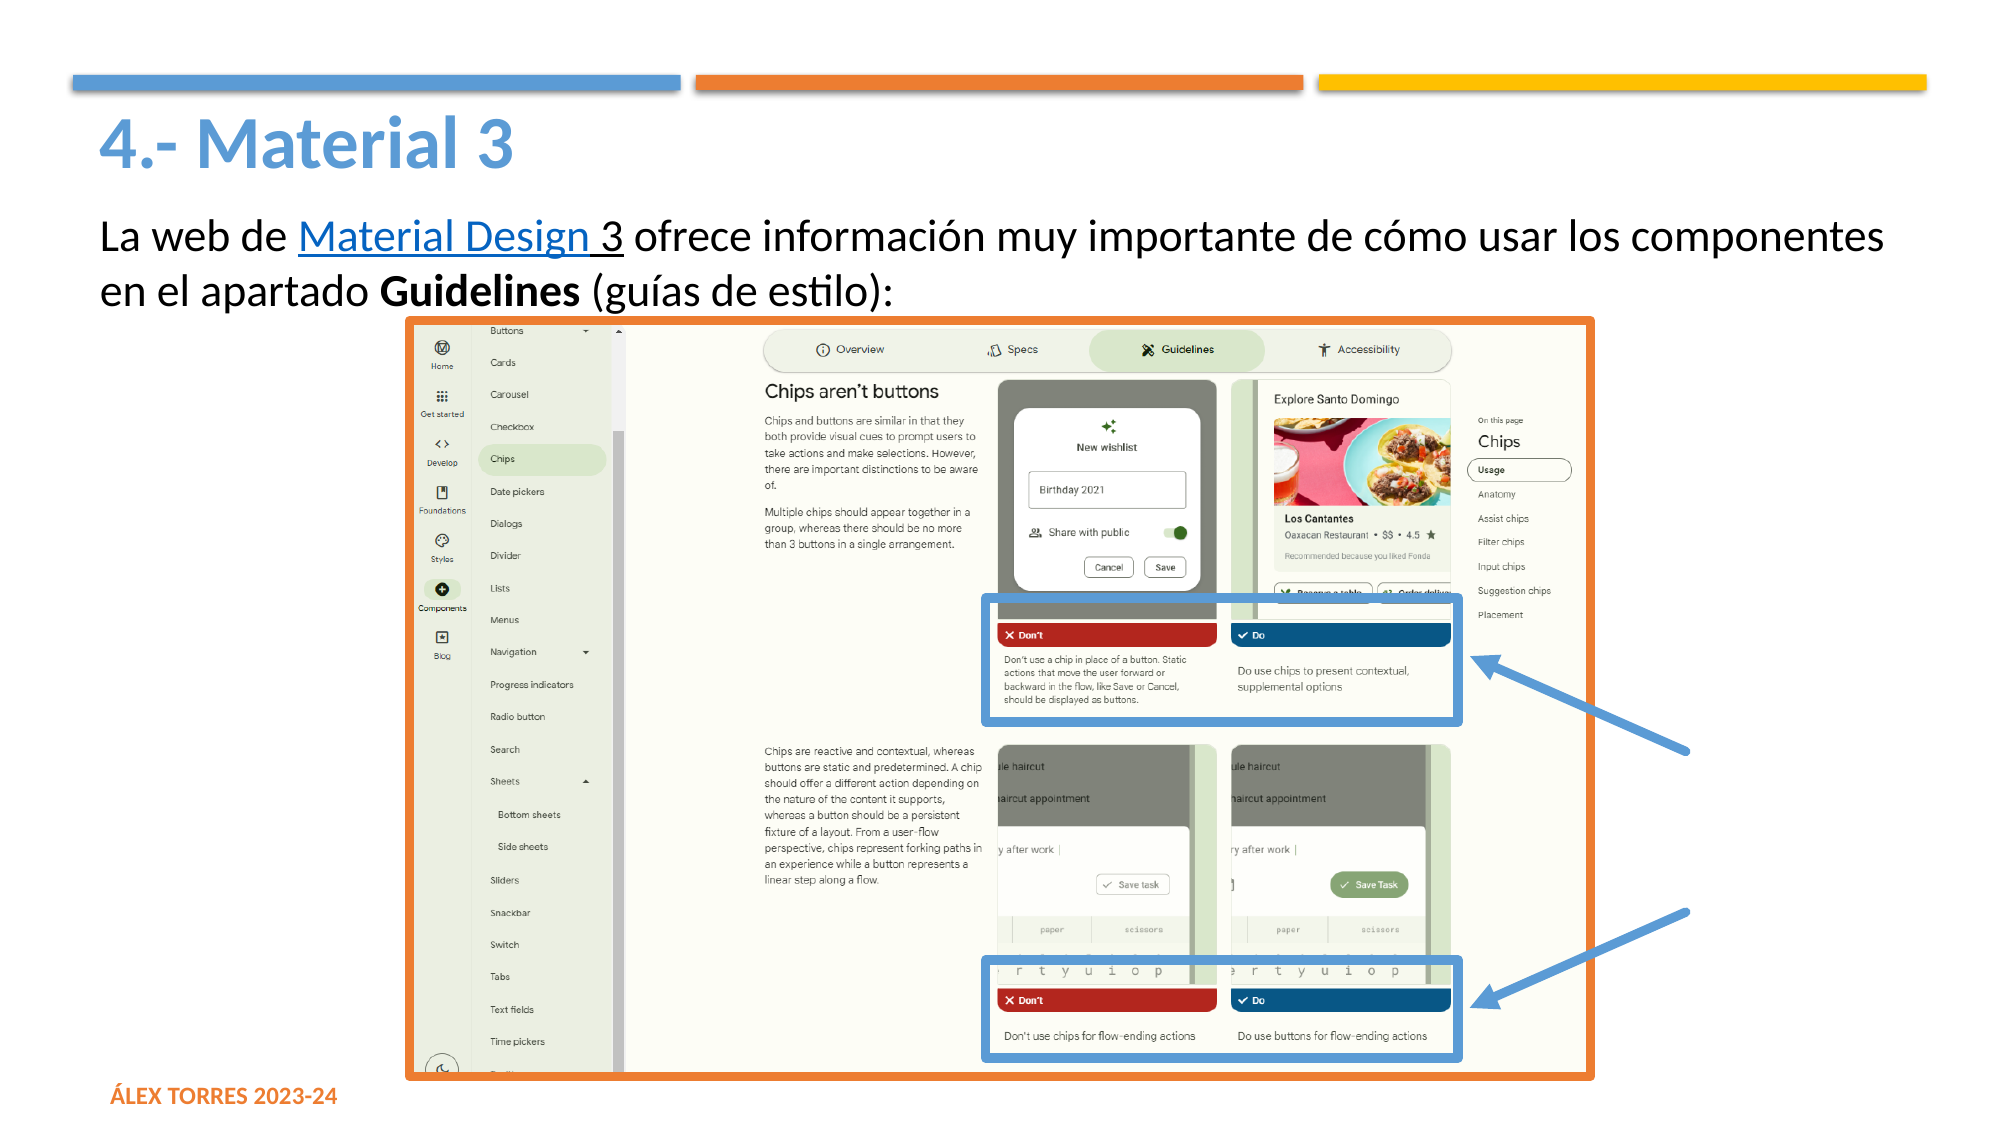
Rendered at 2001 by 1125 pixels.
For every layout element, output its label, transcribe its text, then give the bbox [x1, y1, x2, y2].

text_box 4.- Material 3 [85, 78, 1915, 188]
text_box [1469, 655, 1687, 752]
text_box La web de Material Design 3 ofrece información muy importante de cómo usar los componentes en el apartado Guidelines (guías de estilo): [85, 190, 1915, 1074]
picture [413, 324, 1587, 1073]
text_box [1469, 911, 1687, 1009]
